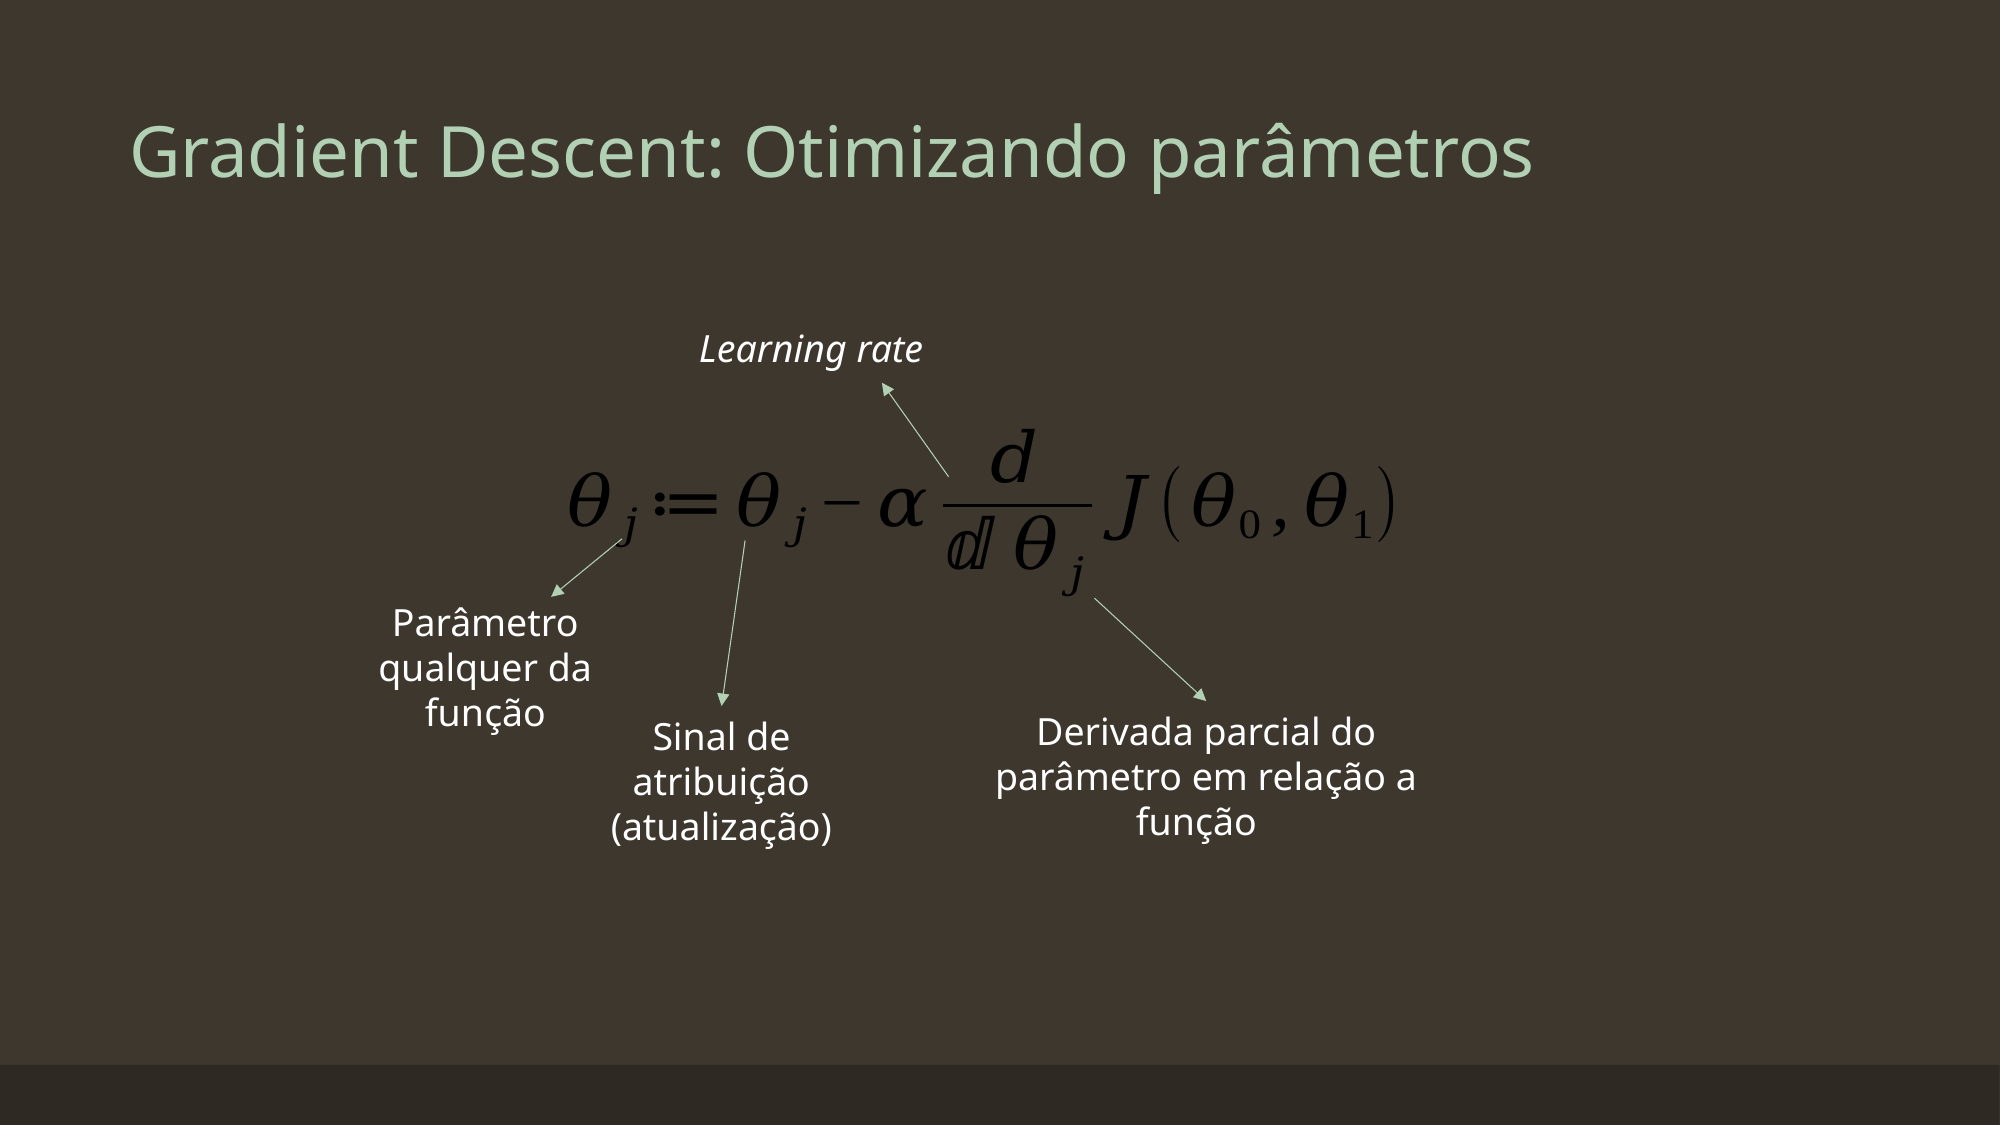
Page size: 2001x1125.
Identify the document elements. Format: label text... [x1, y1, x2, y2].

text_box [551, 538, 622, 597]
text_box Sinal de atribuição (atualização) [551, 705, 892, 856]
text_box Gradient Descent: Otimizando parâmetros [114, 90, 1898, 201]
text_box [881, 382, 949, 477]
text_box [1094, 598, 1207, 702]
text_box Learning rate [639, 317, 984, 378]
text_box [721, 540, 746, 706]
text_box Parâmetro qualquer da função [314, 591, 656, 742]
